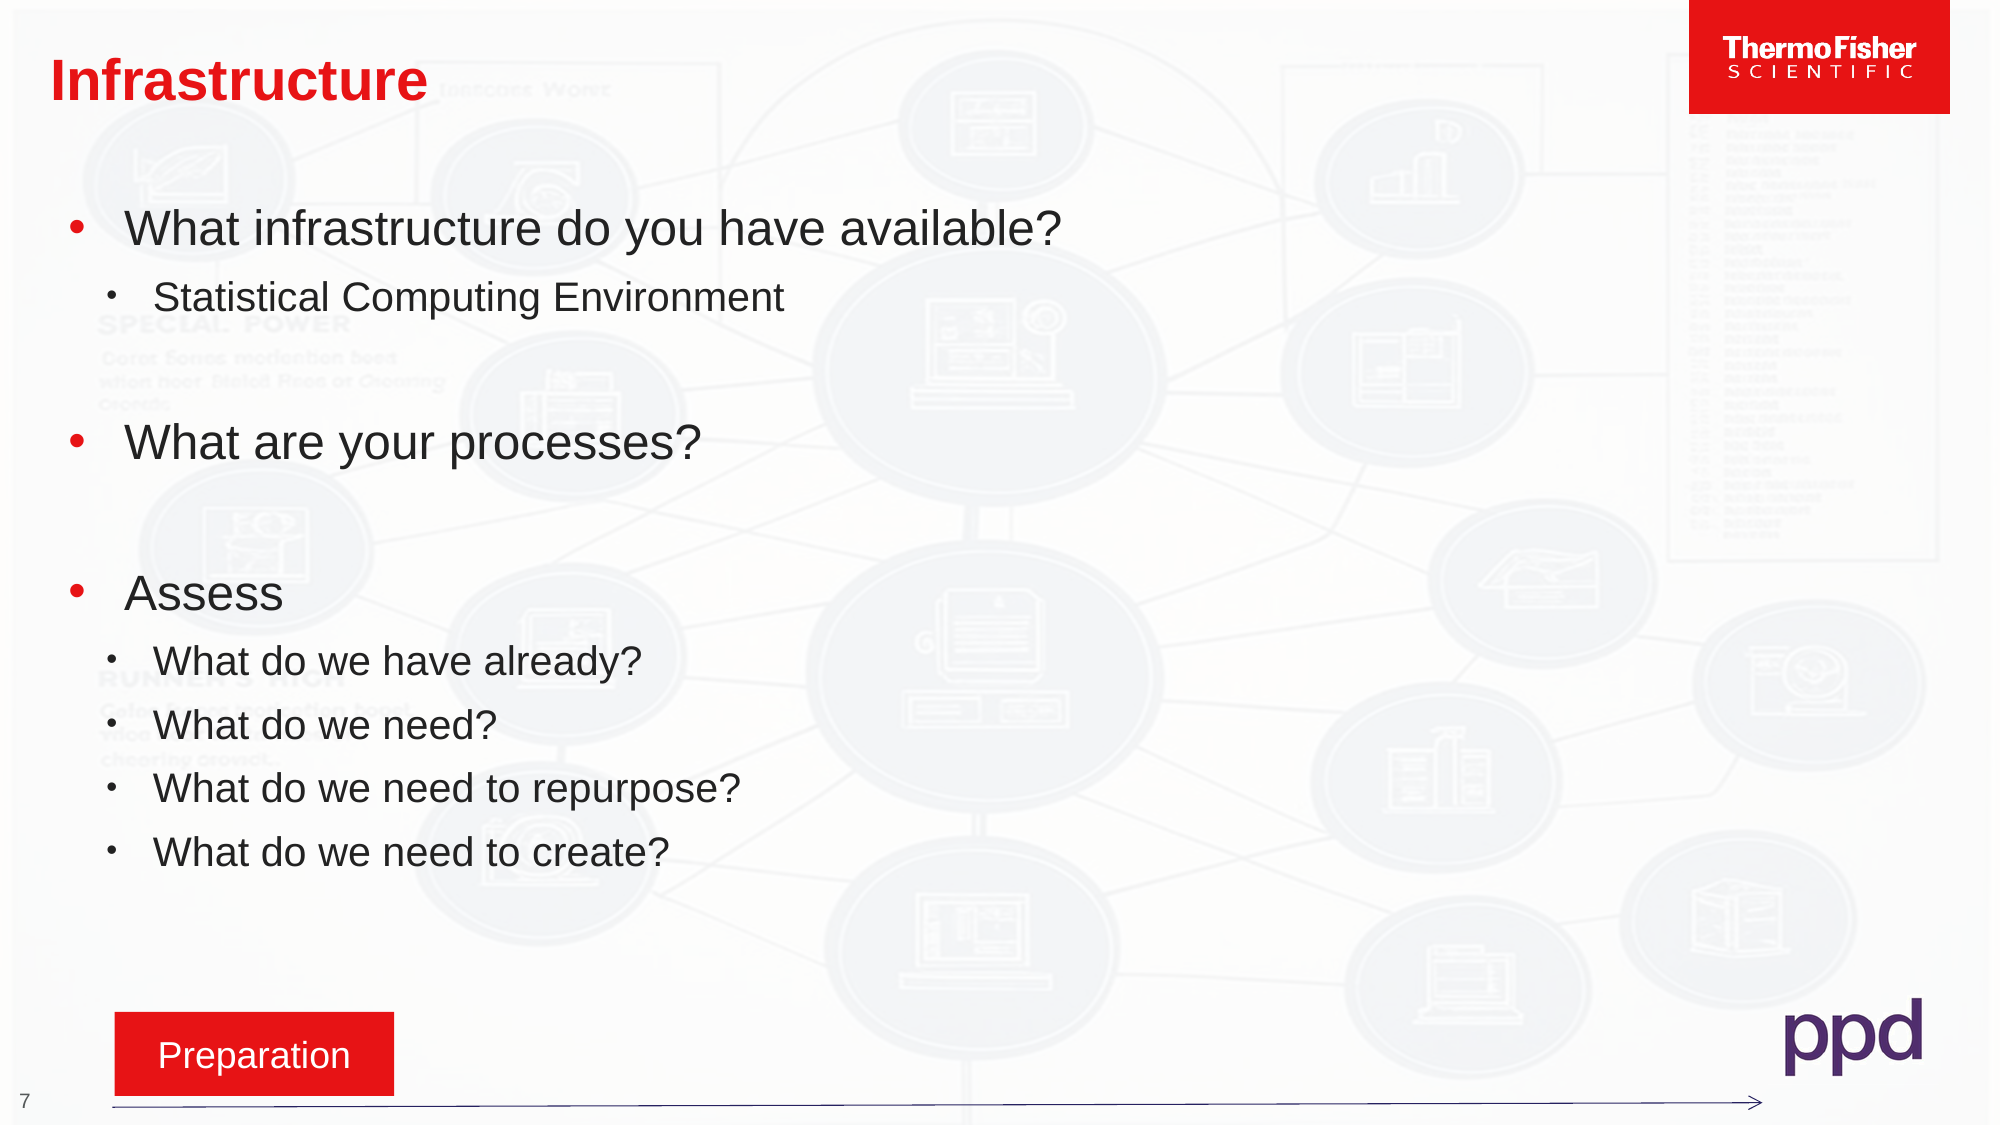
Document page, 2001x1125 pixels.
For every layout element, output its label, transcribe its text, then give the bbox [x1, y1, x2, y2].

picture [1757, 988, 1949, 1085]
text_box What infrastructure do you have available? Statistical Computing Environment What are your processes? Assess What do we have already? What do we need? What do we need to repurpose? What do we need to create? [68, 184, 1156, 880]
text_box Preparation [114, 1011, 395, 1096]
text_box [112, 1102, 1763, 1108]
title Infrastructure [50, 50, 1650, 113]
slide_number 7 [0, 1074, 50, 1125]
